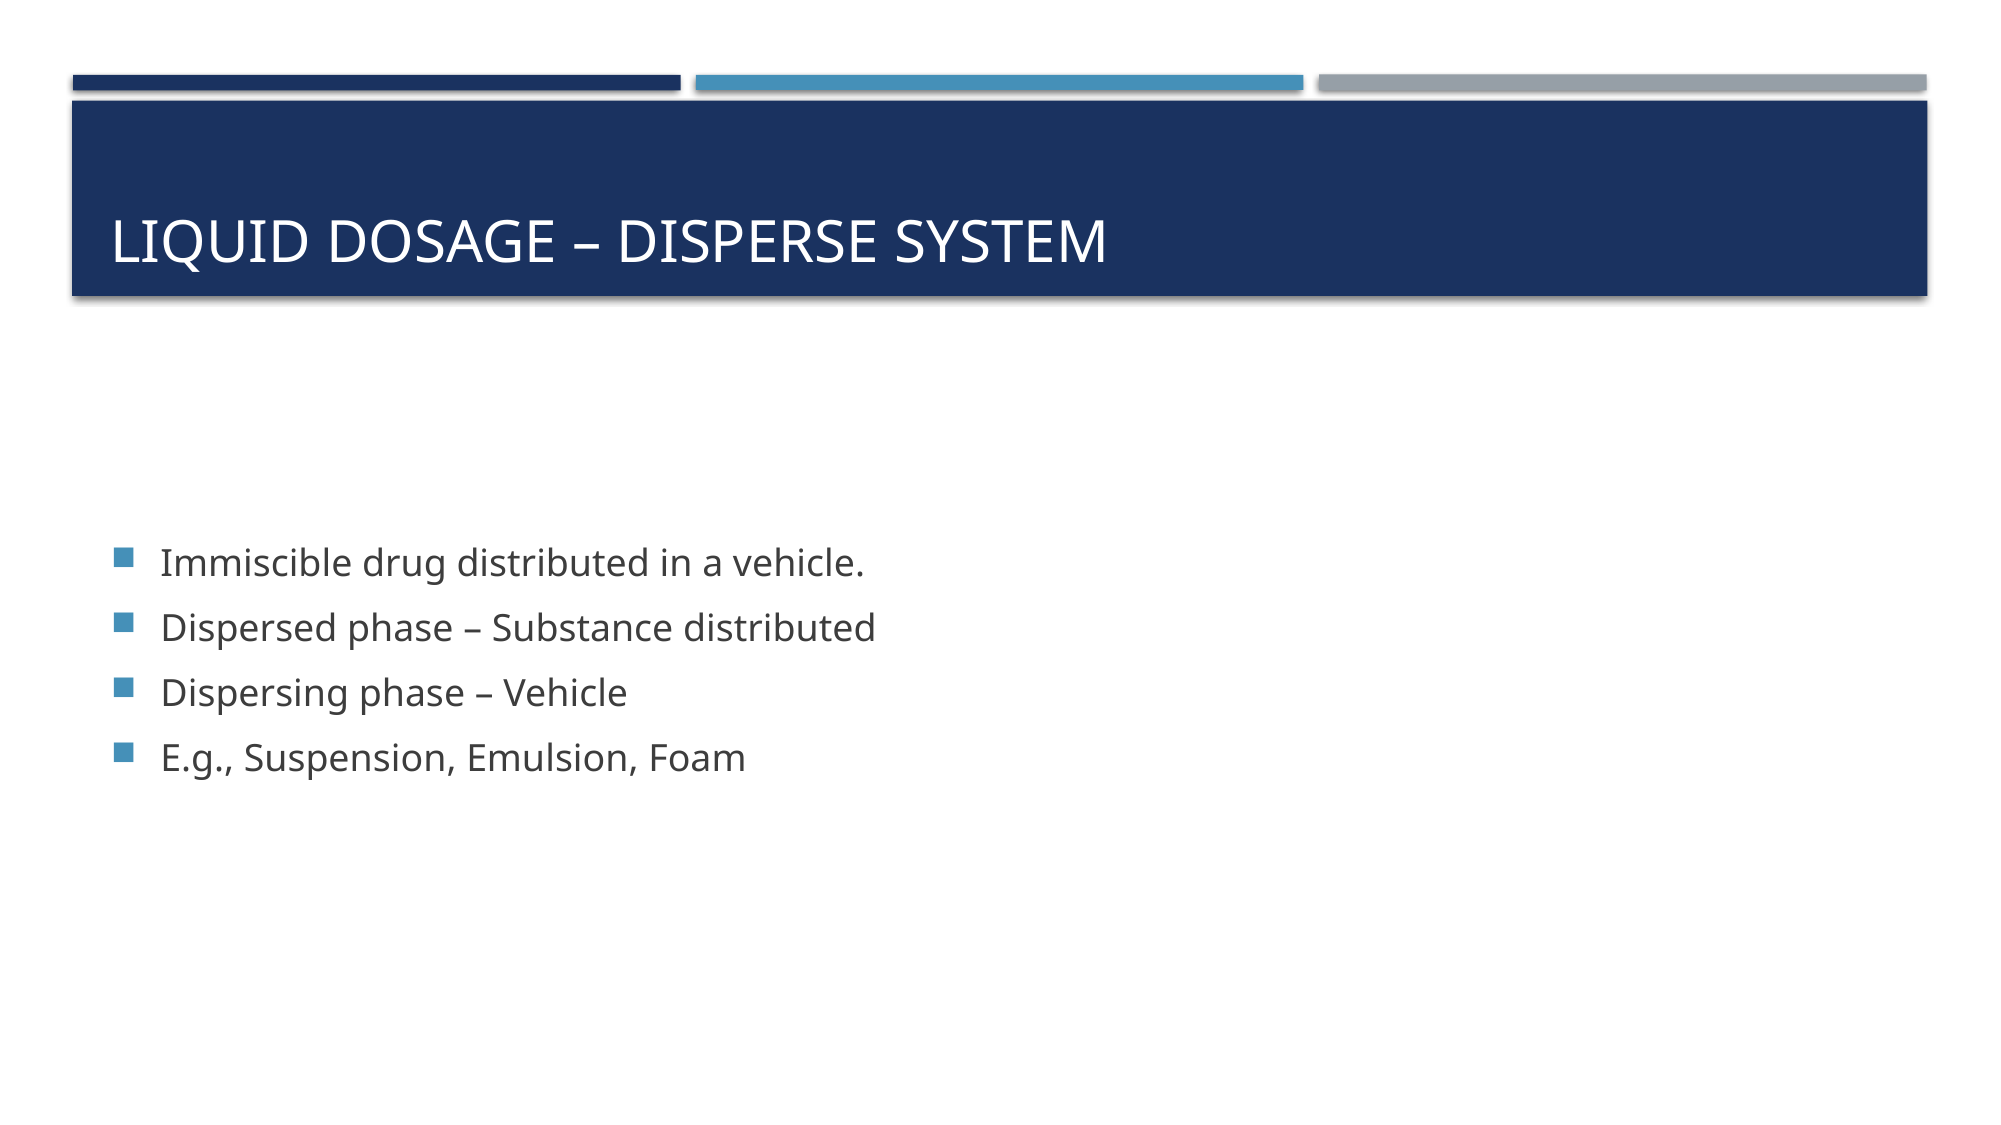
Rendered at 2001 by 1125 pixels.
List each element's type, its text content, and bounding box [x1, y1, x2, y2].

title Liquid dosage – Disperse system [95, 115, 1905, 282]
list Immiscible drug distributed in a vehicle. Dispersed phase – Substance distributed Dispersing phase – Vehicle E.g., Suspension, Emulsion, Foam [95, 357, 1905, 962]
